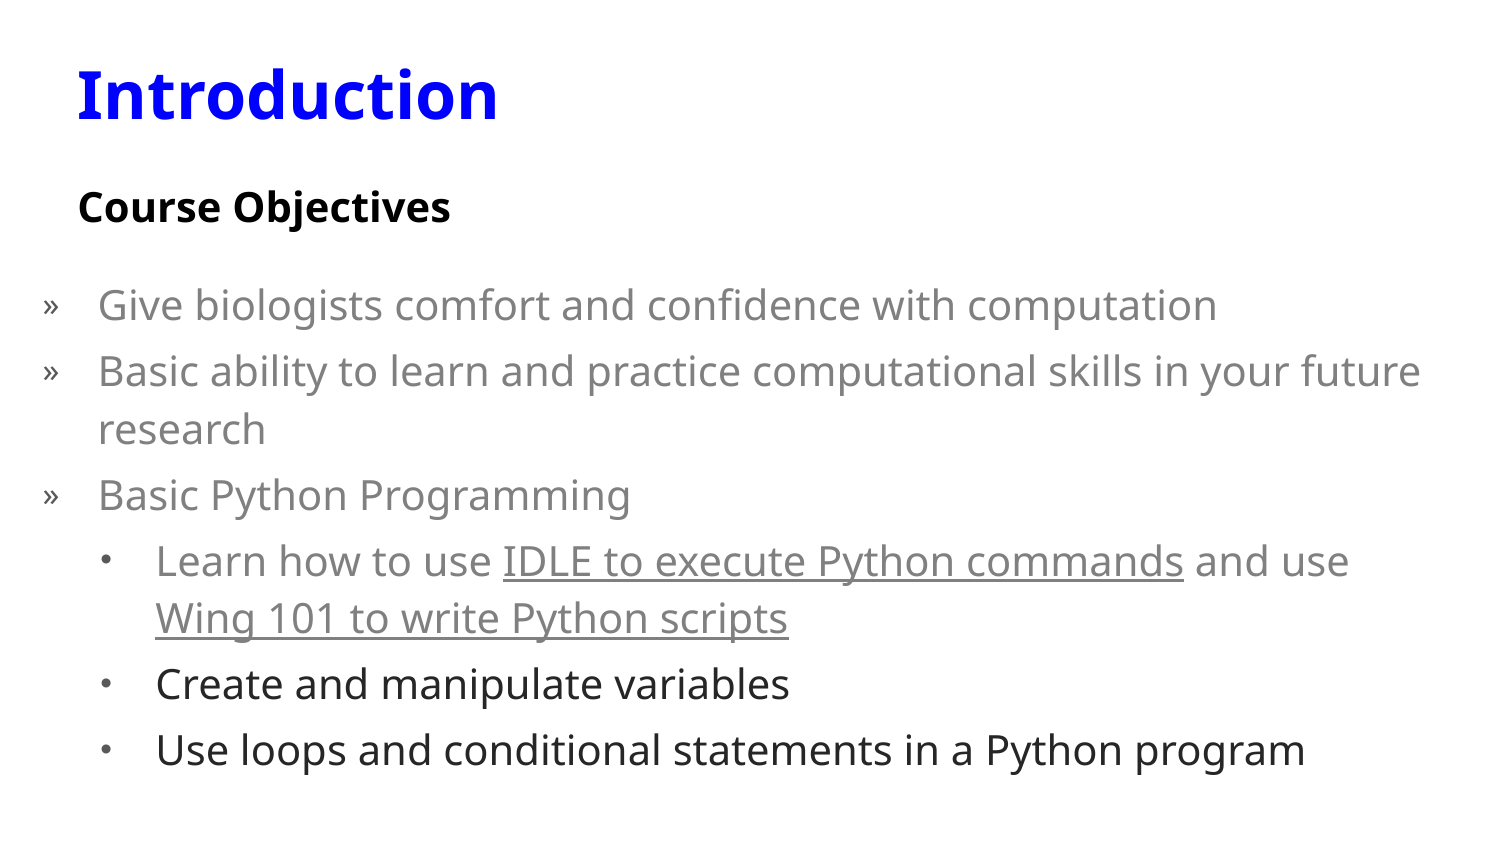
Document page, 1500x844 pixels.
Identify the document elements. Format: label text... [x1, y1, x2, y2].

title Introduction [62, 45, 658, 155]
list Course Objectives [62, 166, 611, 240]
list Give biologists comfort and confidence with computation Basic ability to learn and practice computational skills in your future research Basic Python Programming Learn how to use IDLE to execute Python commands and use Wing 101 to write Python scripts Create and manipulate variables Use loops and conditional statements in a Python program [26, 264, 1474, 810]
